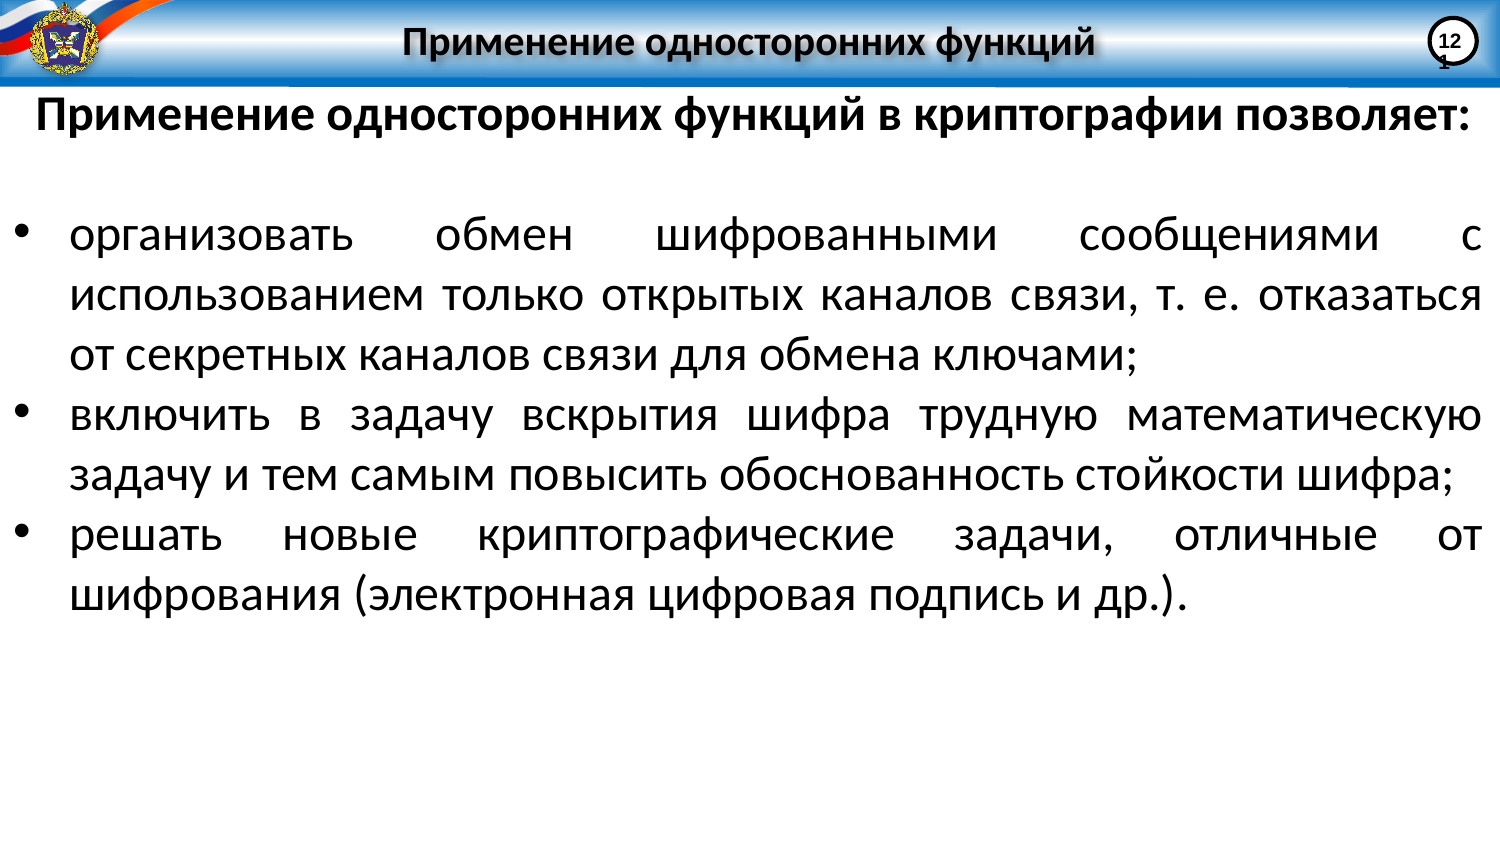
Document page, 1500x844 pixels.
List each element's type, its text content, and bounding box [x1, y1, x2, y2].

text_box Применение односторонних функций в криптографии позволяет: организовать обмен шифрованными сообщениями с использованием только открытых каналов связи, т. е. отказаться от секретных каналов связи для обмена ключами; включить в задачу вскрытия шифра трудную математическую задачу и тем самым повысить обоснованность стойкости шифра; решать новые криптографические задачи, отличные от шифрования (электронная цифровая подпись и др.). [0, 73, 1499, 628]
title Применение односторонних функций [0, 0, 1499, 73]
slide_number 121 [1423, 12, 1483, 68]
